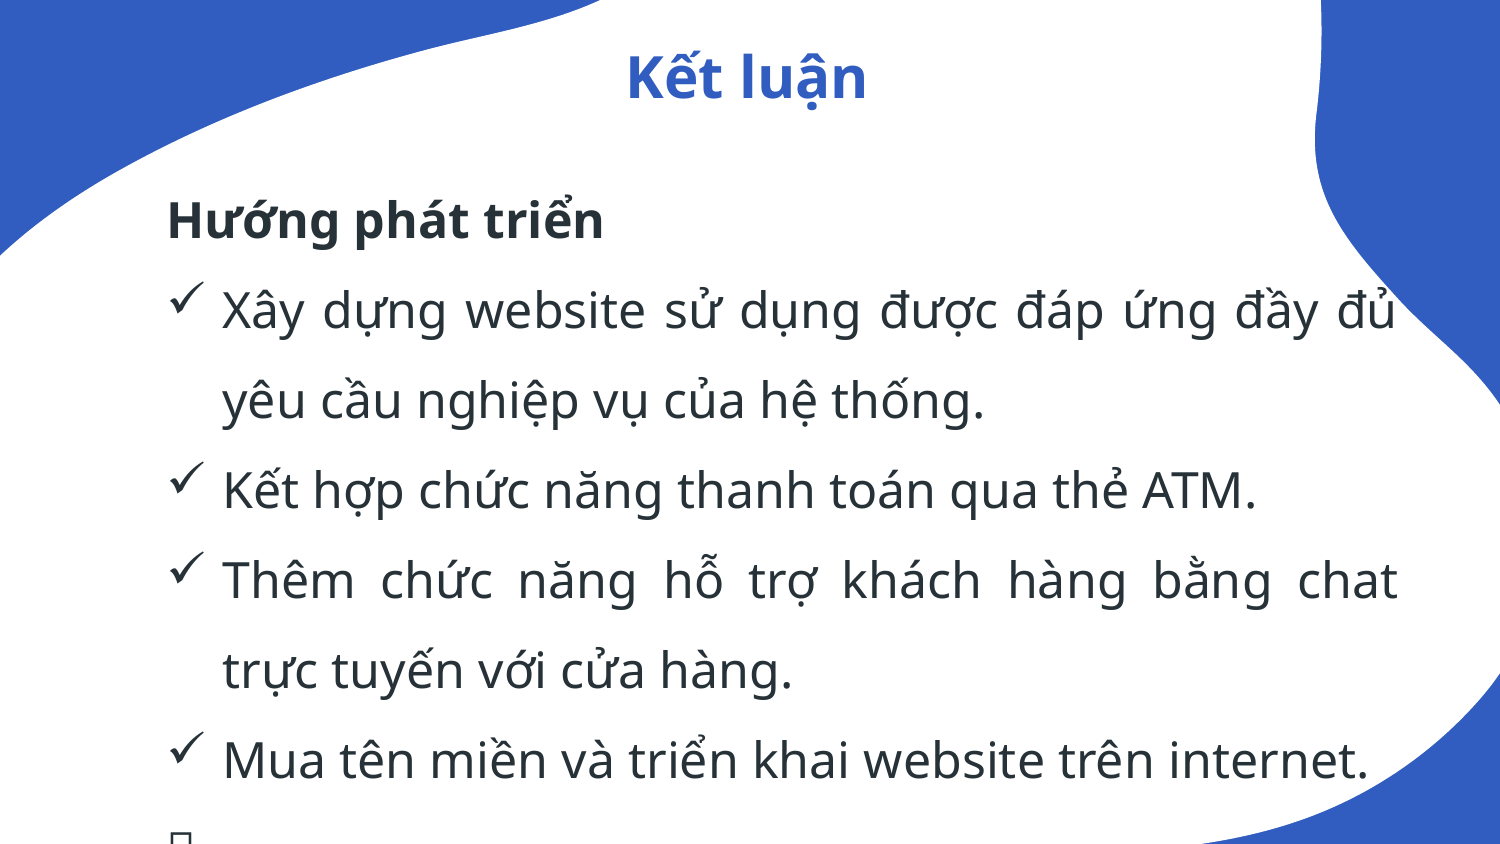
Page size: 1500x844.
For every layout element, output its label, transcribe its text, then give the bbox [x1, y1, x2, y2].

title Kết luận [110, 25, 1385, 120]
subtitle Hướng phát triển Xây dựng website sử dụng được đáp ứng đầy đủ yêu cầu nghiệp vụ của hệ thống. Kết hợp chức năng thanh toán qua thẻ ATM. Thêm chức năng hỗ trợ khách hàng bằng chat trực tuyến với cửa hàng. Mua tên miền và triển khai website trên internet.  [132, 143, 1414, 844]
